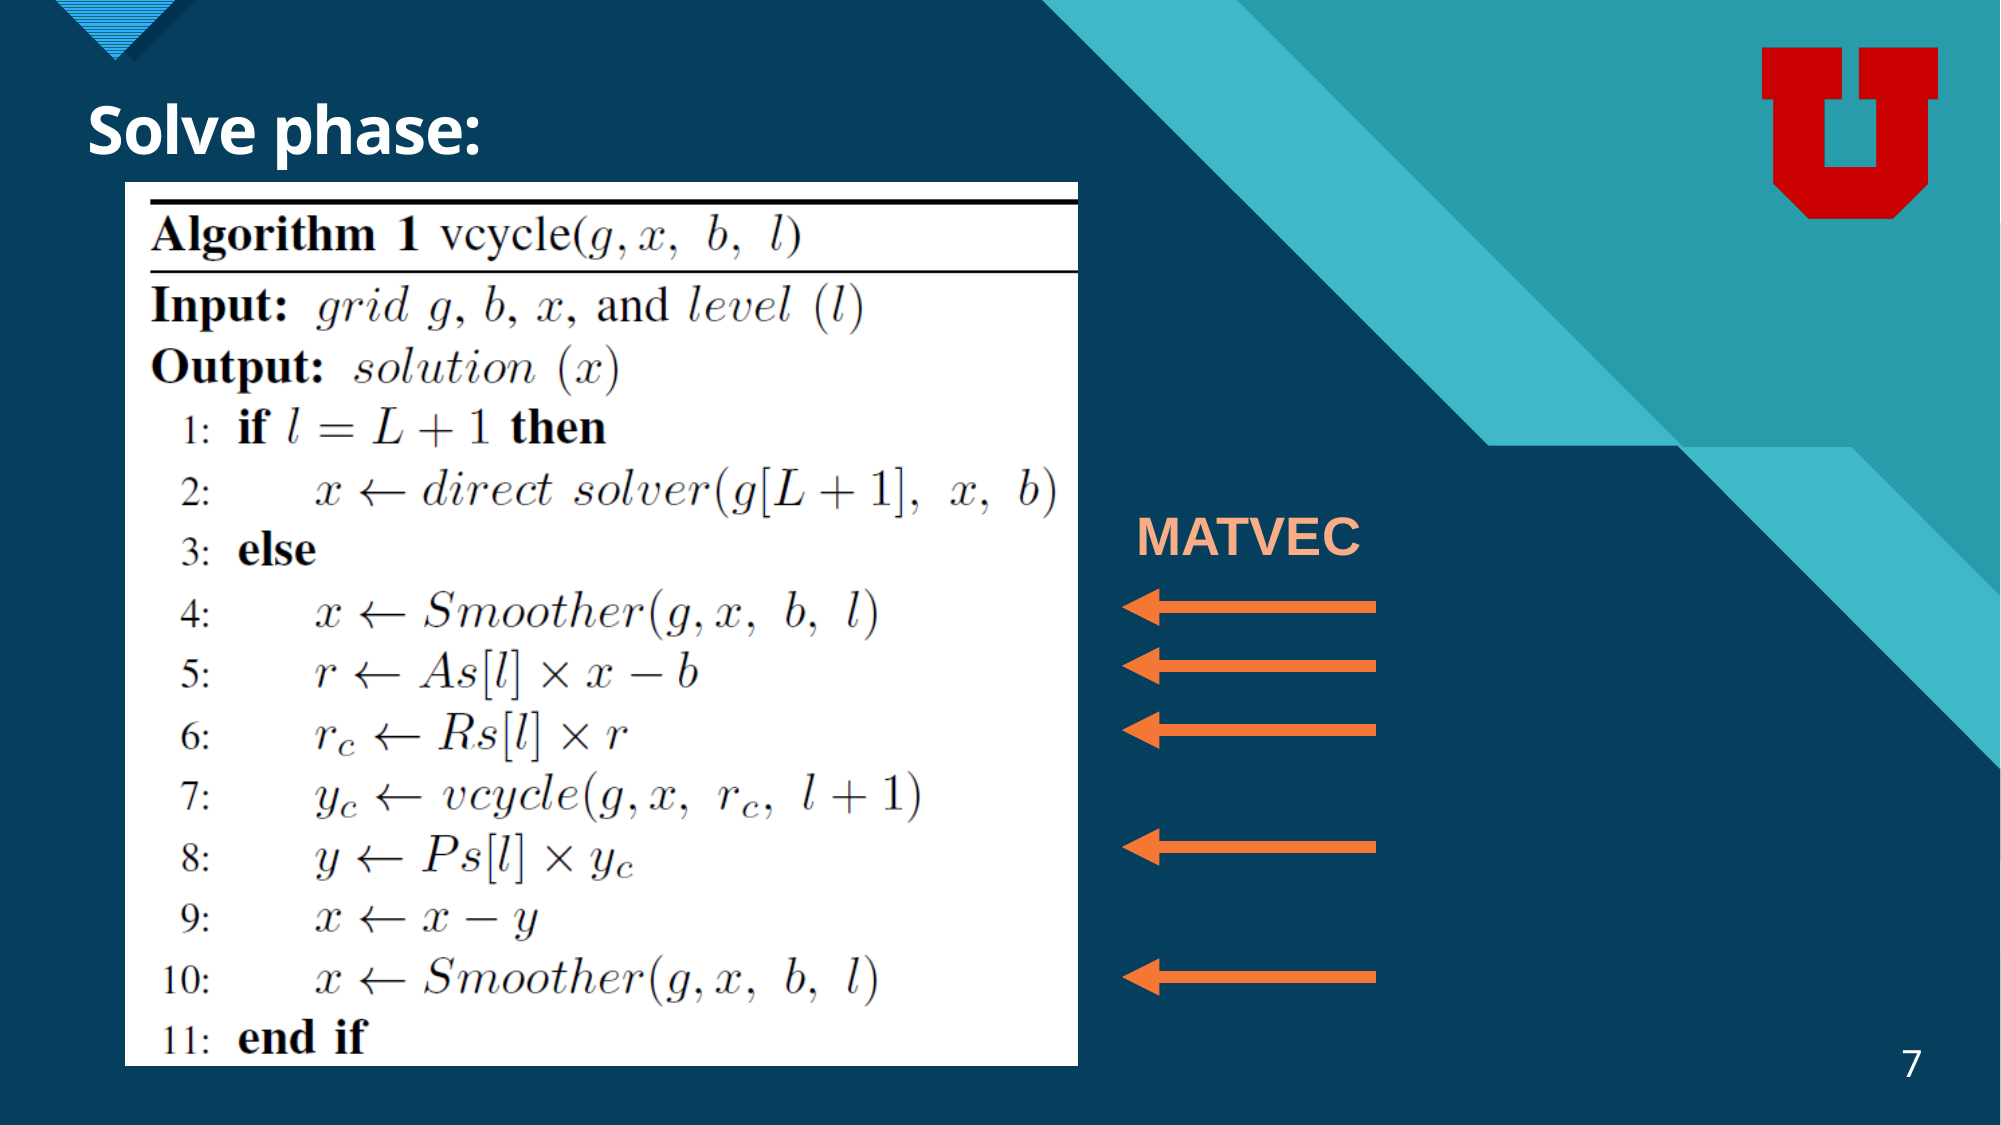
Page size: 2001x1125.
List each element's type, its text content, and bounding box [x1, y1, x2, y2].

title Solve phase: [72, 89, 1762, 177]
picture [1762, 45, 1938, 221]
picture [126, 183, 1077, 1065]
text_box MATVEC [1120, 494, 1377, 575]
slide_number 7 [1845, 1035, 1938, 1096]
